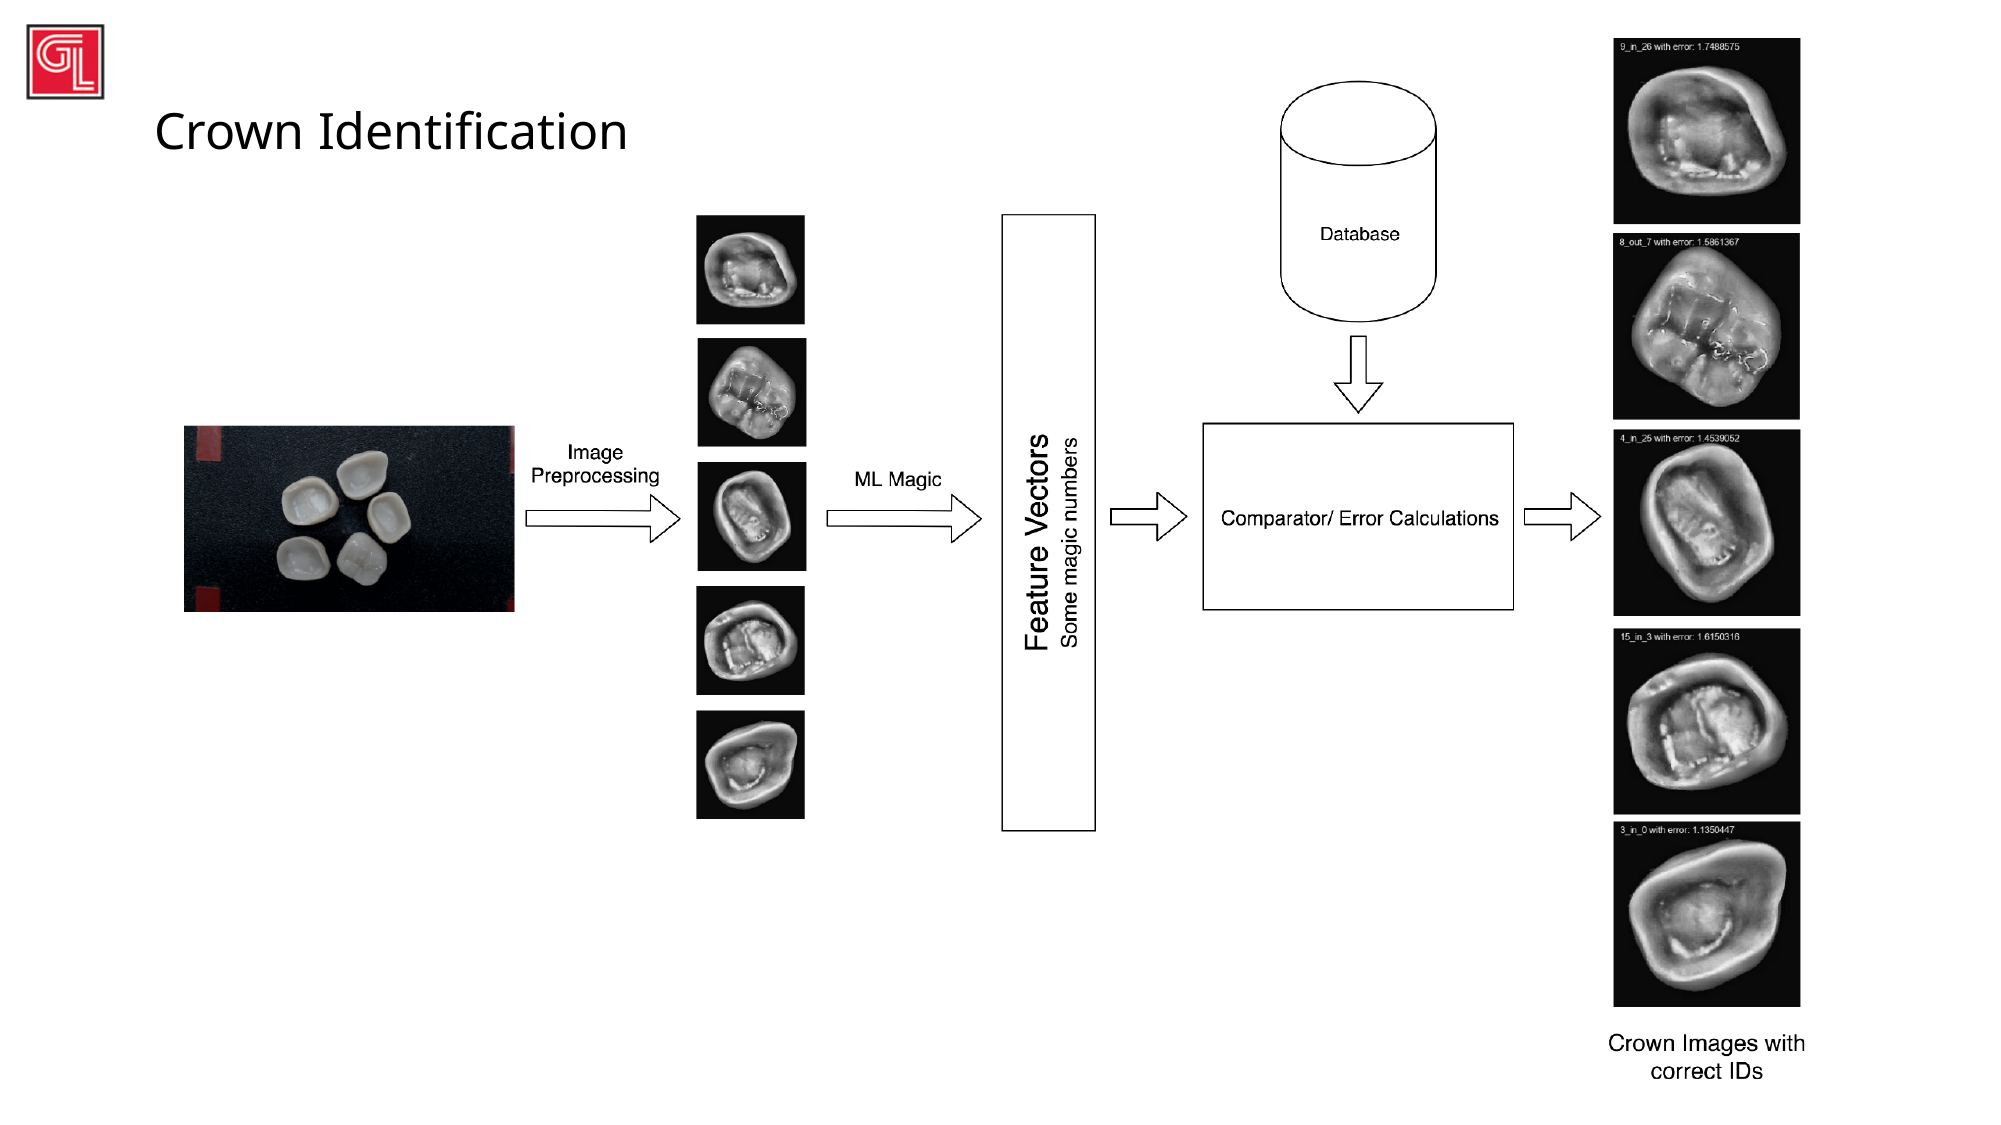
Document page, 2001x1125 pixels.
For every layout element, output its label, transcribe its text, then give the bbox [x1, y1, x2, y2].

picture [182, 36, 1818, 1089]
text_box Crown Identification [139, 92, 182, 168]
picture [24, 23, 107, 103]
